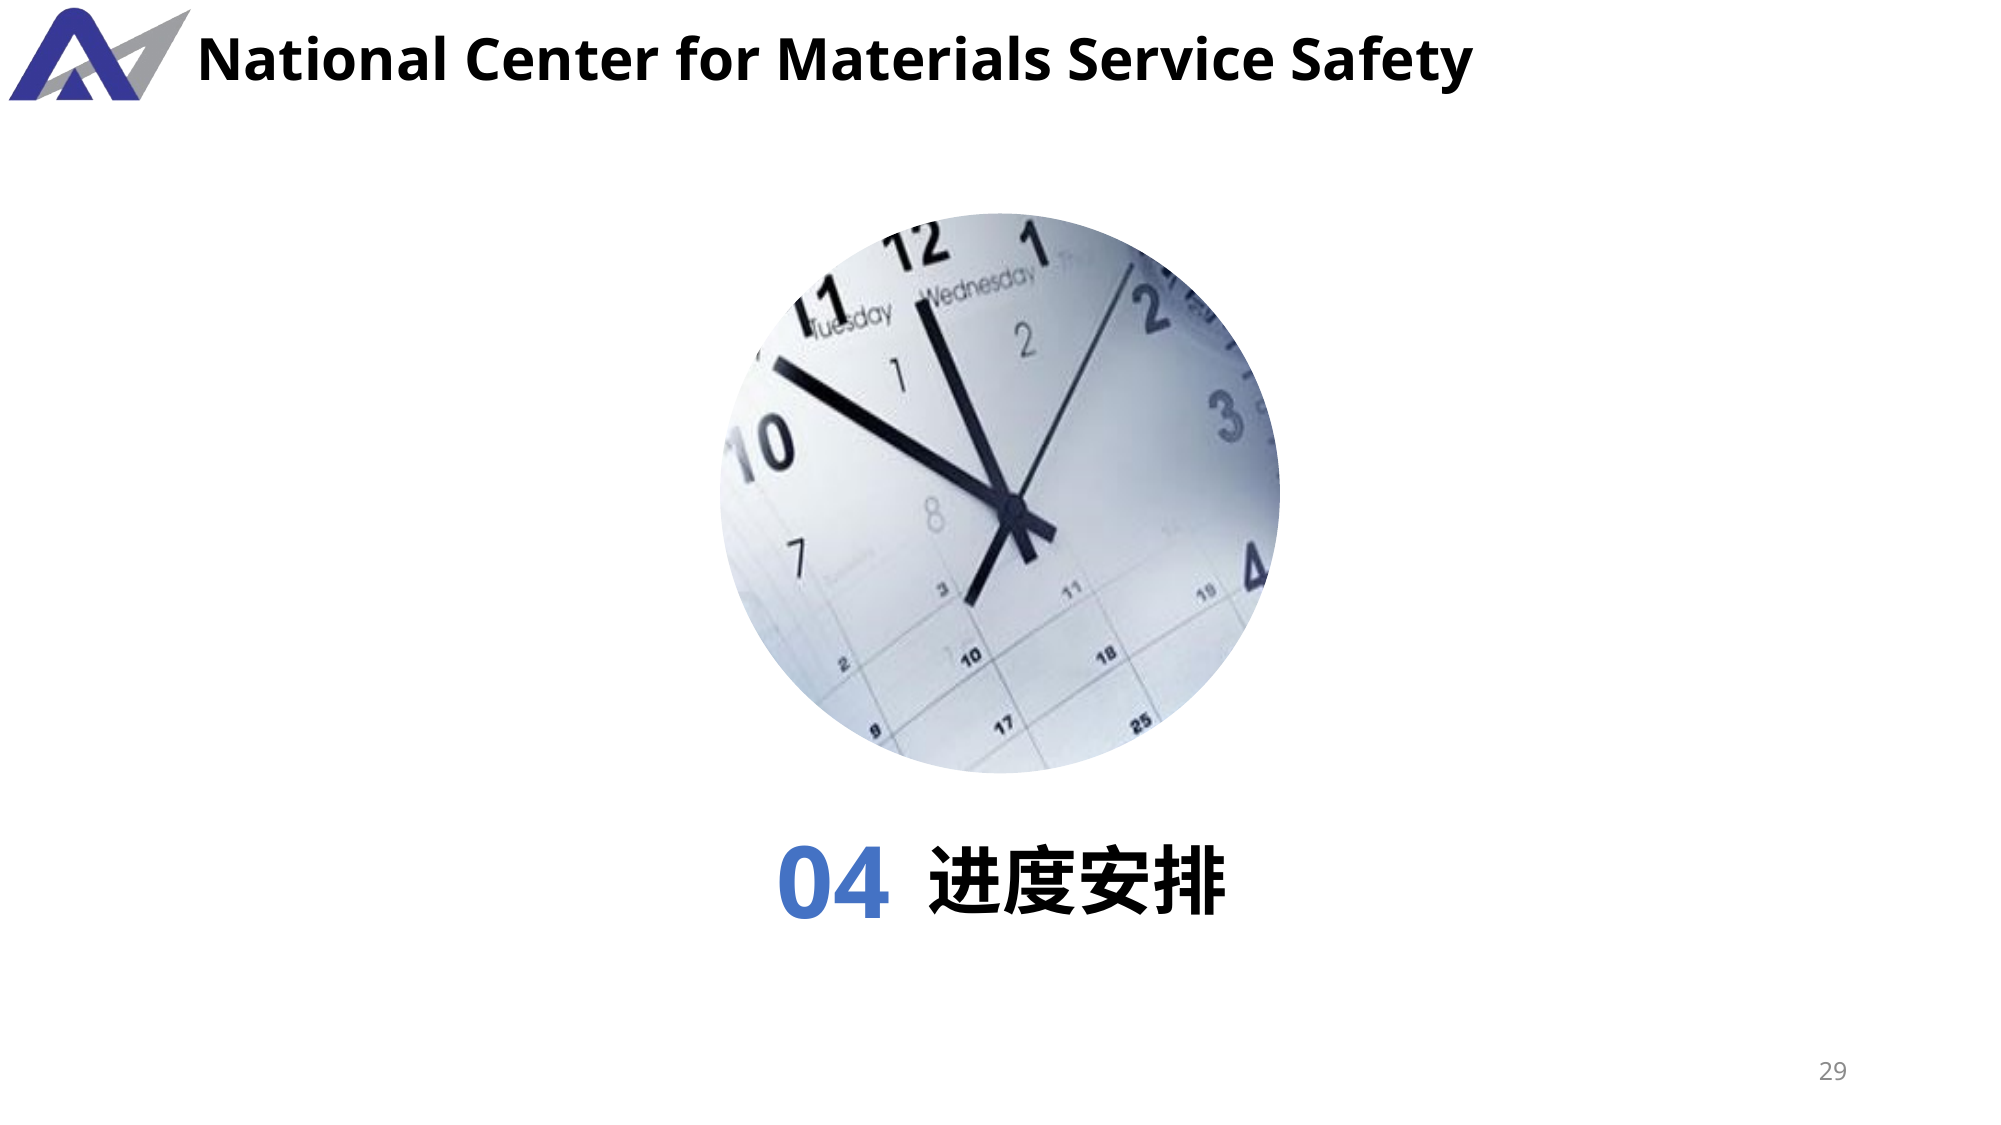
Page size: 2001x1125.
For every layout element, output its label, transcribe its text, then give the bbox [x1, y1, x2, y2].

picture [7, 7, 192, 101]
slide_number 29 [1412, 1042, 1863, 1103]
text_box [755, 811, 1244, 948]
text_box [719, 212, 1281, 775]
text_box National Center for Materials Service Safety [192, 14, 1489, 100]
